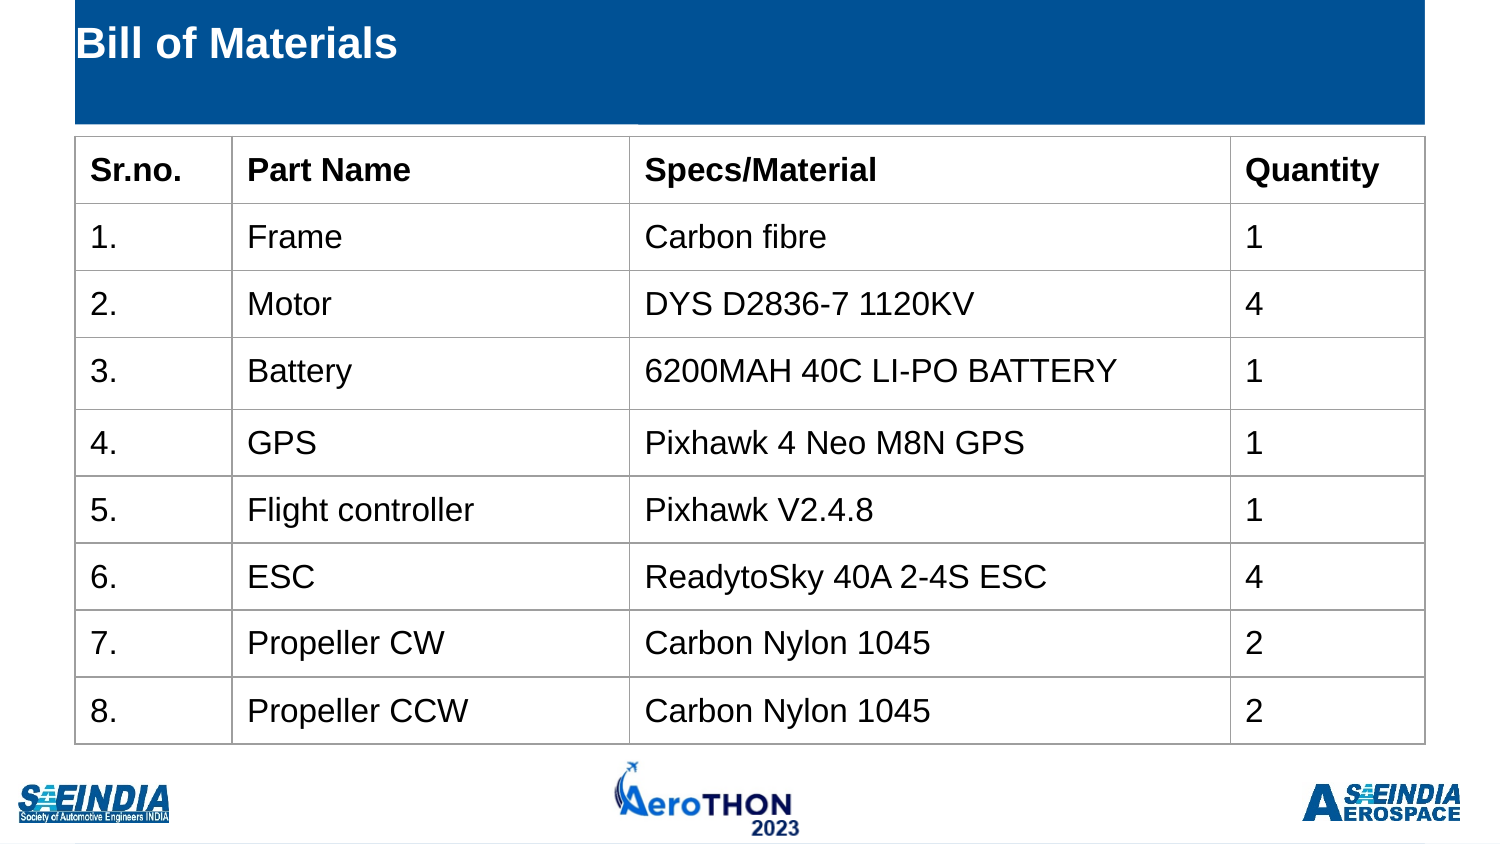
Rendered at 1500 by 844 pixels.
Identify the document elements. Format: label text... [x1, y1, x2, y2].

table_cell 7. [76, 611, 231, 676]
table_cell Propeller CCW [233, 678, 629, 743]
table_cell Frame [233, 204, 629, 270]
table_cell 1 [1231, 410, 1424, 475]
table_cell GPS [233, 410, 629, 475]
table_cell 2. [76, 271, 231, 337]
table_header Specs/Material [630, 137, 1230, 203]
table_cell 4 [1231, 544, 1424, 609]
table_cell 1 [1231, 477, 1424, 542]
picture [18, 782, 169, 823]
table_cell 1 [1231, 338, 1424, 409]
table_header Part Name [233, 137, 629, 203]
table_cell DYS D2836-7 1120KV [630, 271, 1230, 337]
table_cell 8. [76, 678, 231, 743]
table_cell ReadytoSky 40A 2-4S ESC [630, 544, 1230, 609]
table_cell Carbon Nylon 1045 [630, 678, 1230, 743]
table_cell 2 [1231, 611, 1424, 676]
table_cell Battery [233, 338, 629, 409]
table_cell 1. [76, 204, 231, 270]
table_cell 6. [76, 544, 231, 609]
table_cell Carbon fibre [630, 204, 1230, 270]
table_cell Pixhawk 4 Neo M8N GPS [630, 410, 1230, 475]
table_header Sr.no. [76, 137, 231, 203]
table_cell 6200MAH 40C LI-PO BATTERY [630, 338, 1230, 409]
picture [599, 748, 807, 842]
table_cell 4 [1231, 271, 1424, 337]
table_cell Pixhawk V2.4.8 [630, 477, 1230, 542]
table_cell Carbon Nylon 1045 [630, 611, 1230, 676]
table_cell Motor [233, 271, 629, 337]
table_cell 3. [76, 338, 231, 409]
table_cell 2 [1231, 678, 1424, 743]
table_cell 1 [1231, 204, 1424, 270]
table_cell Propeller CW [233, 611, 629, 676]
title Bill of Materials [75, 15, 1425, 98]
picture [1302, 782, 1460, 821]
table_header Quantity [1231, 137, 1424, 203]
table_cell Flight controller [233, 477, 629, 542]
table_cell 5. [76, 477, 231, 542]
table_cell 4. [76, 410, 231, 475]
table_cell ESC [233, 544, 629, 609]
